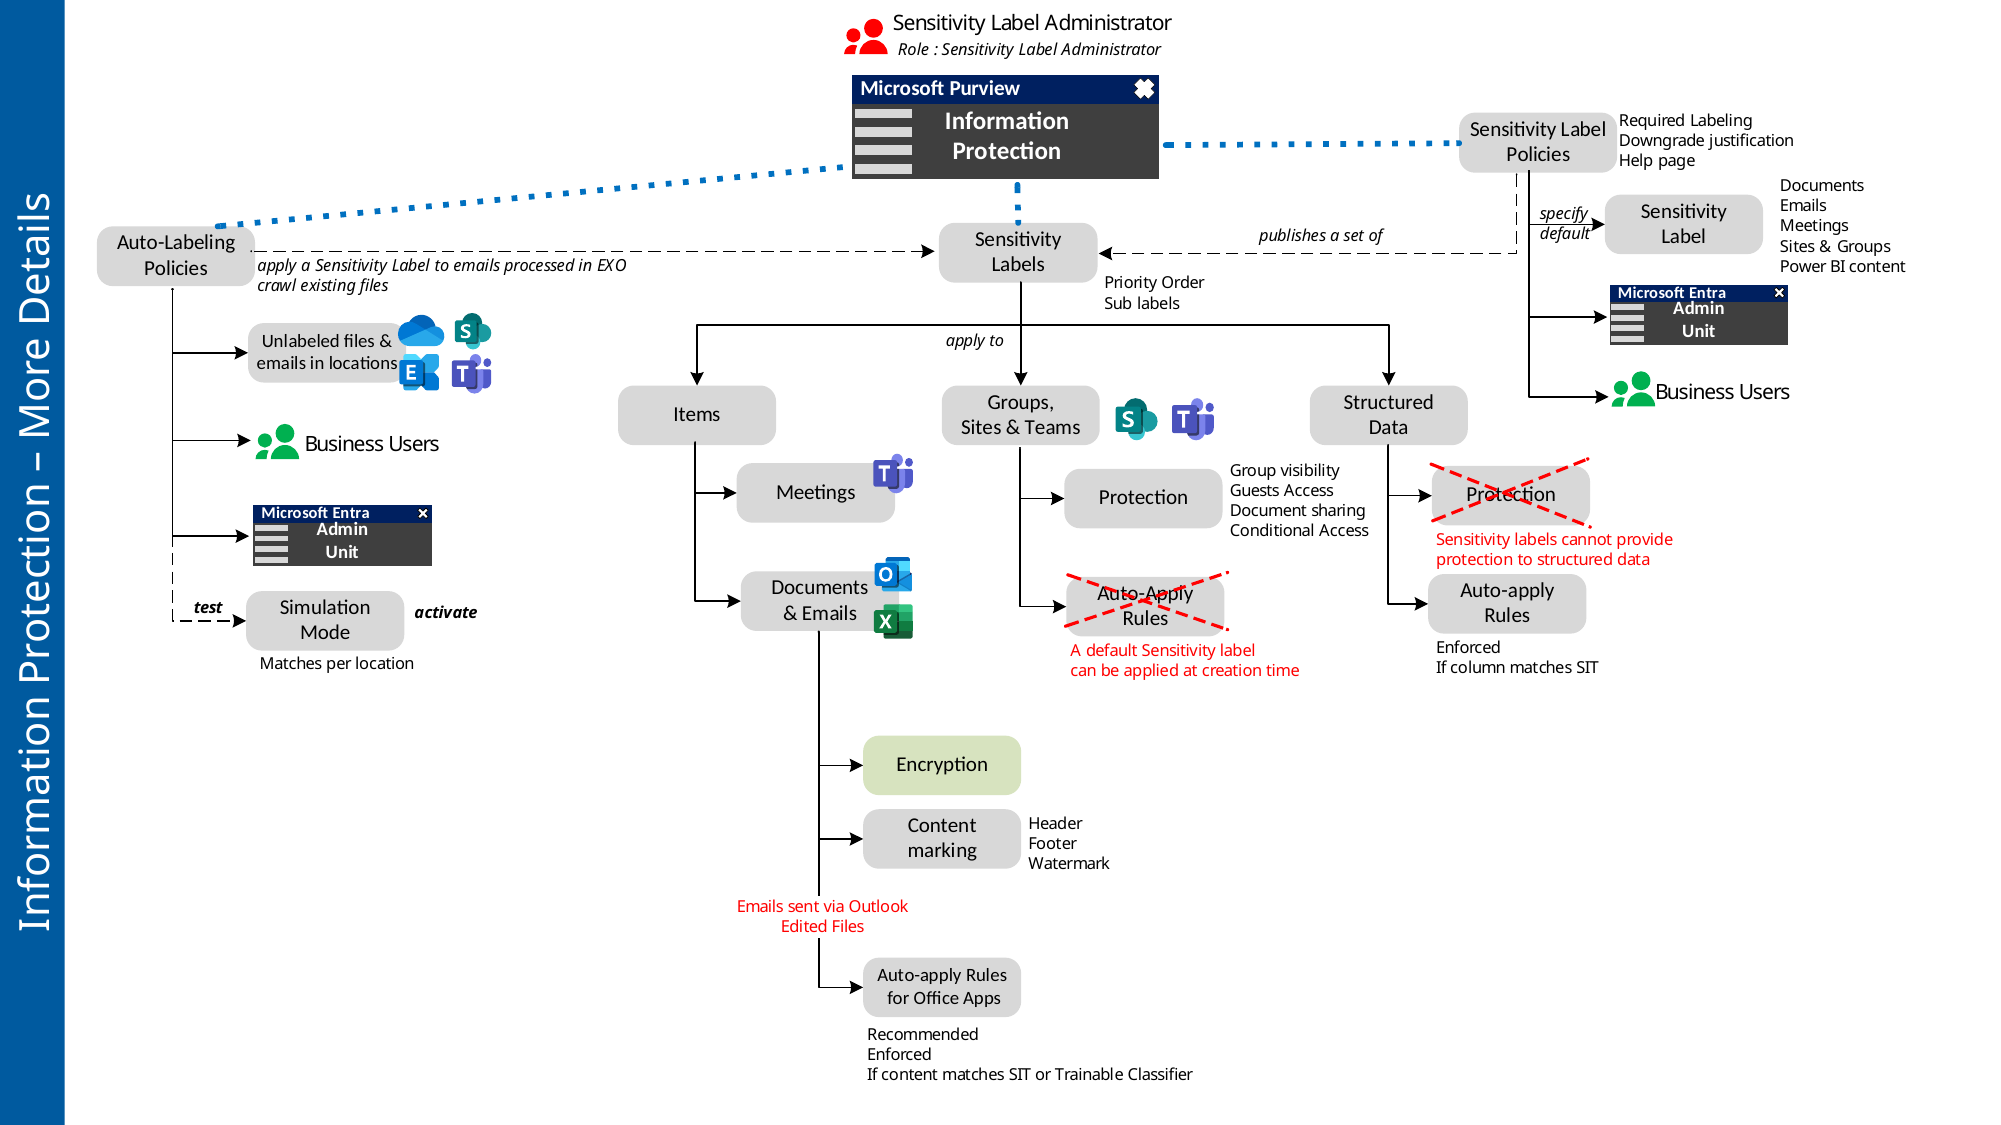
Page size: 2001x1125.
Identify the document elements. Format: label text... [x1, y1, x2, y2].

text_box Information Protection – More Details [0, 0, 65, 1125]
picture [93, 0, 1916, 1096]
